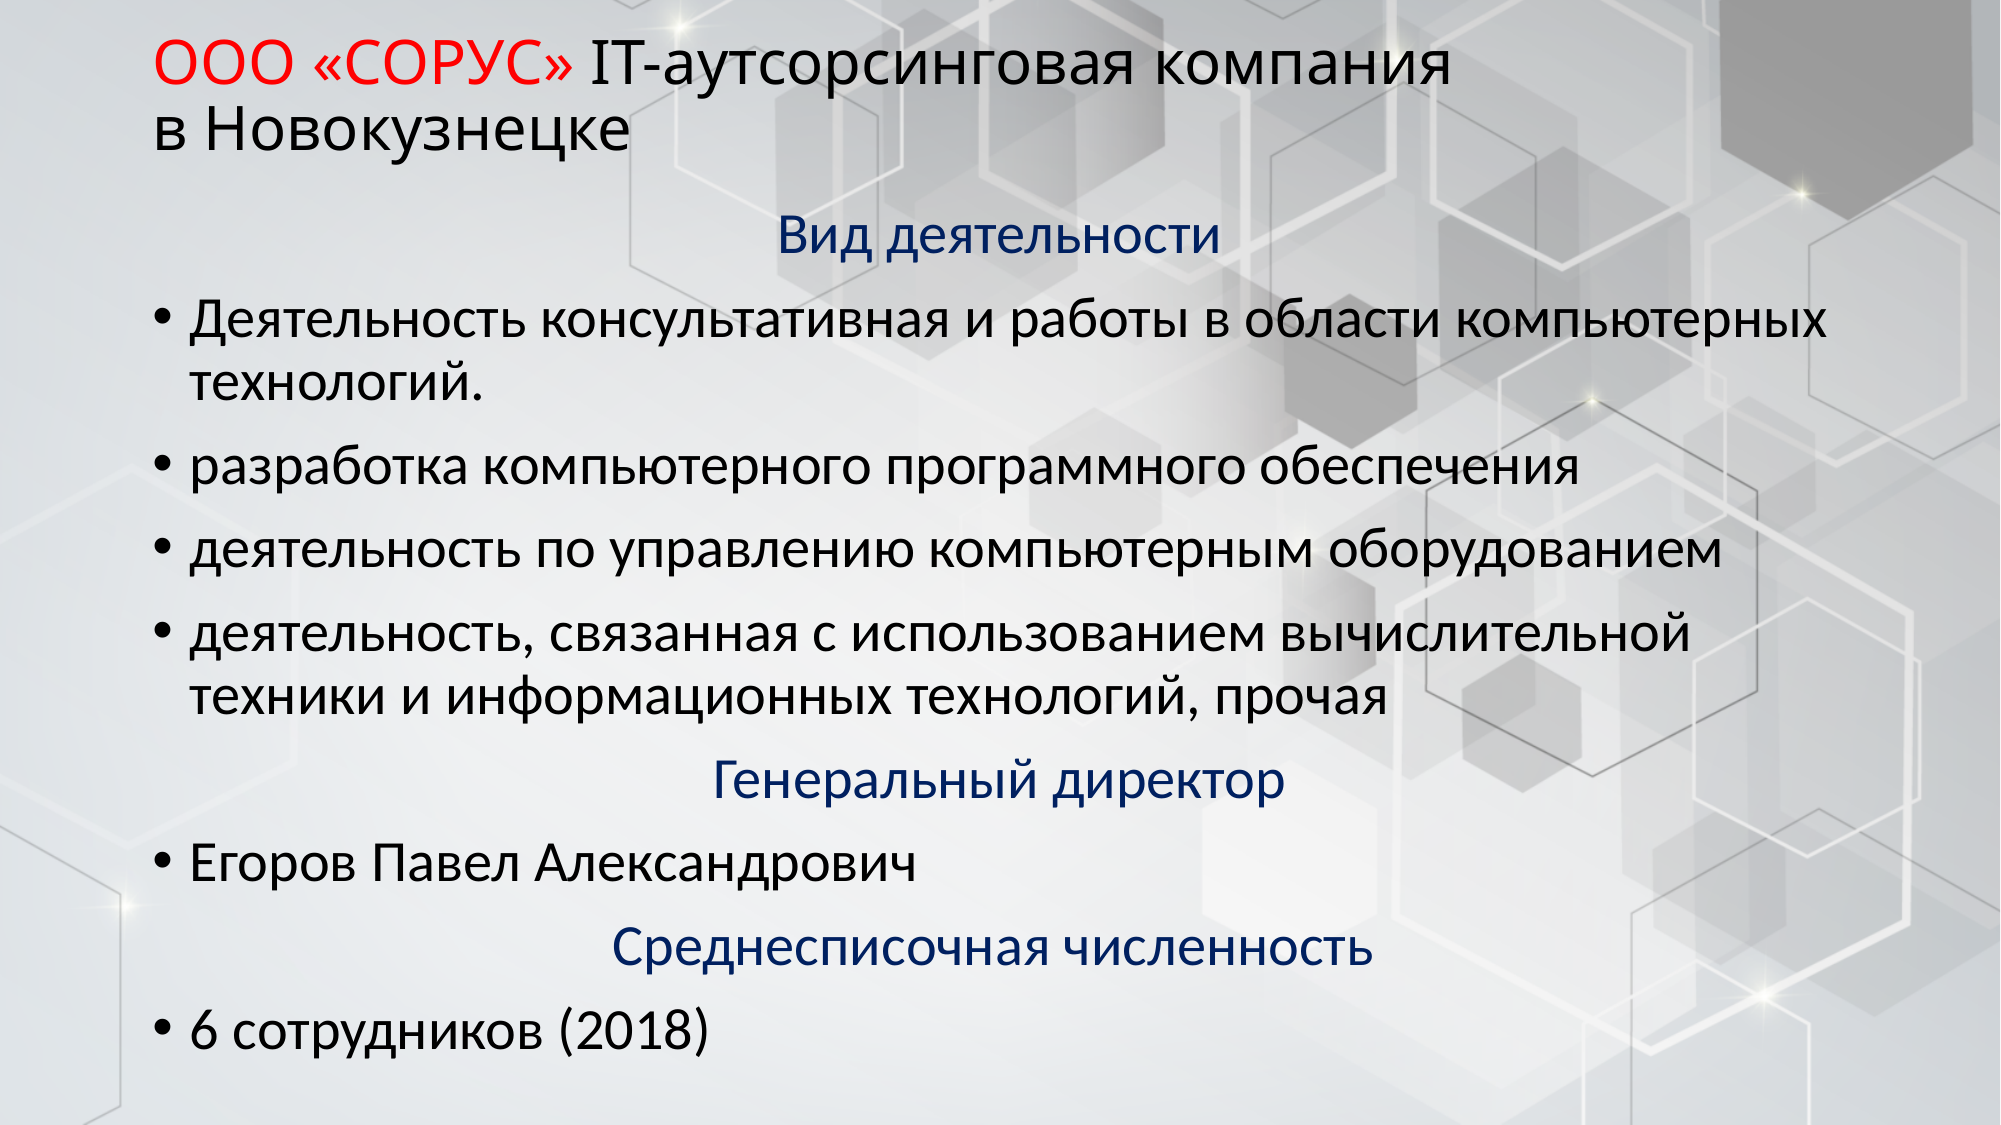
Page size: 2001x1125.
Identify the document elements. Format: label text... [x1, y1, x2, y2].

title ООО «СОРУС» IT-аутсорсинговая компания в Новокузнецке [137, 23, 1863, 173]
picture [0, 0, 2001, 1125]
list Вид деятельности Деятельность консультативная и работы в области компьютерных технологий. разработка компьютерного программного обеспечения деятельность по управлению компьютерным оборудованием деятельность, связанная с использованием вычислительной техники и информационных технологий, прочая Генеральный директор Егоров Павел Александрович Среднесписочная численность 6 сотрудников (2018) [137, 196, 1863, 1103]
